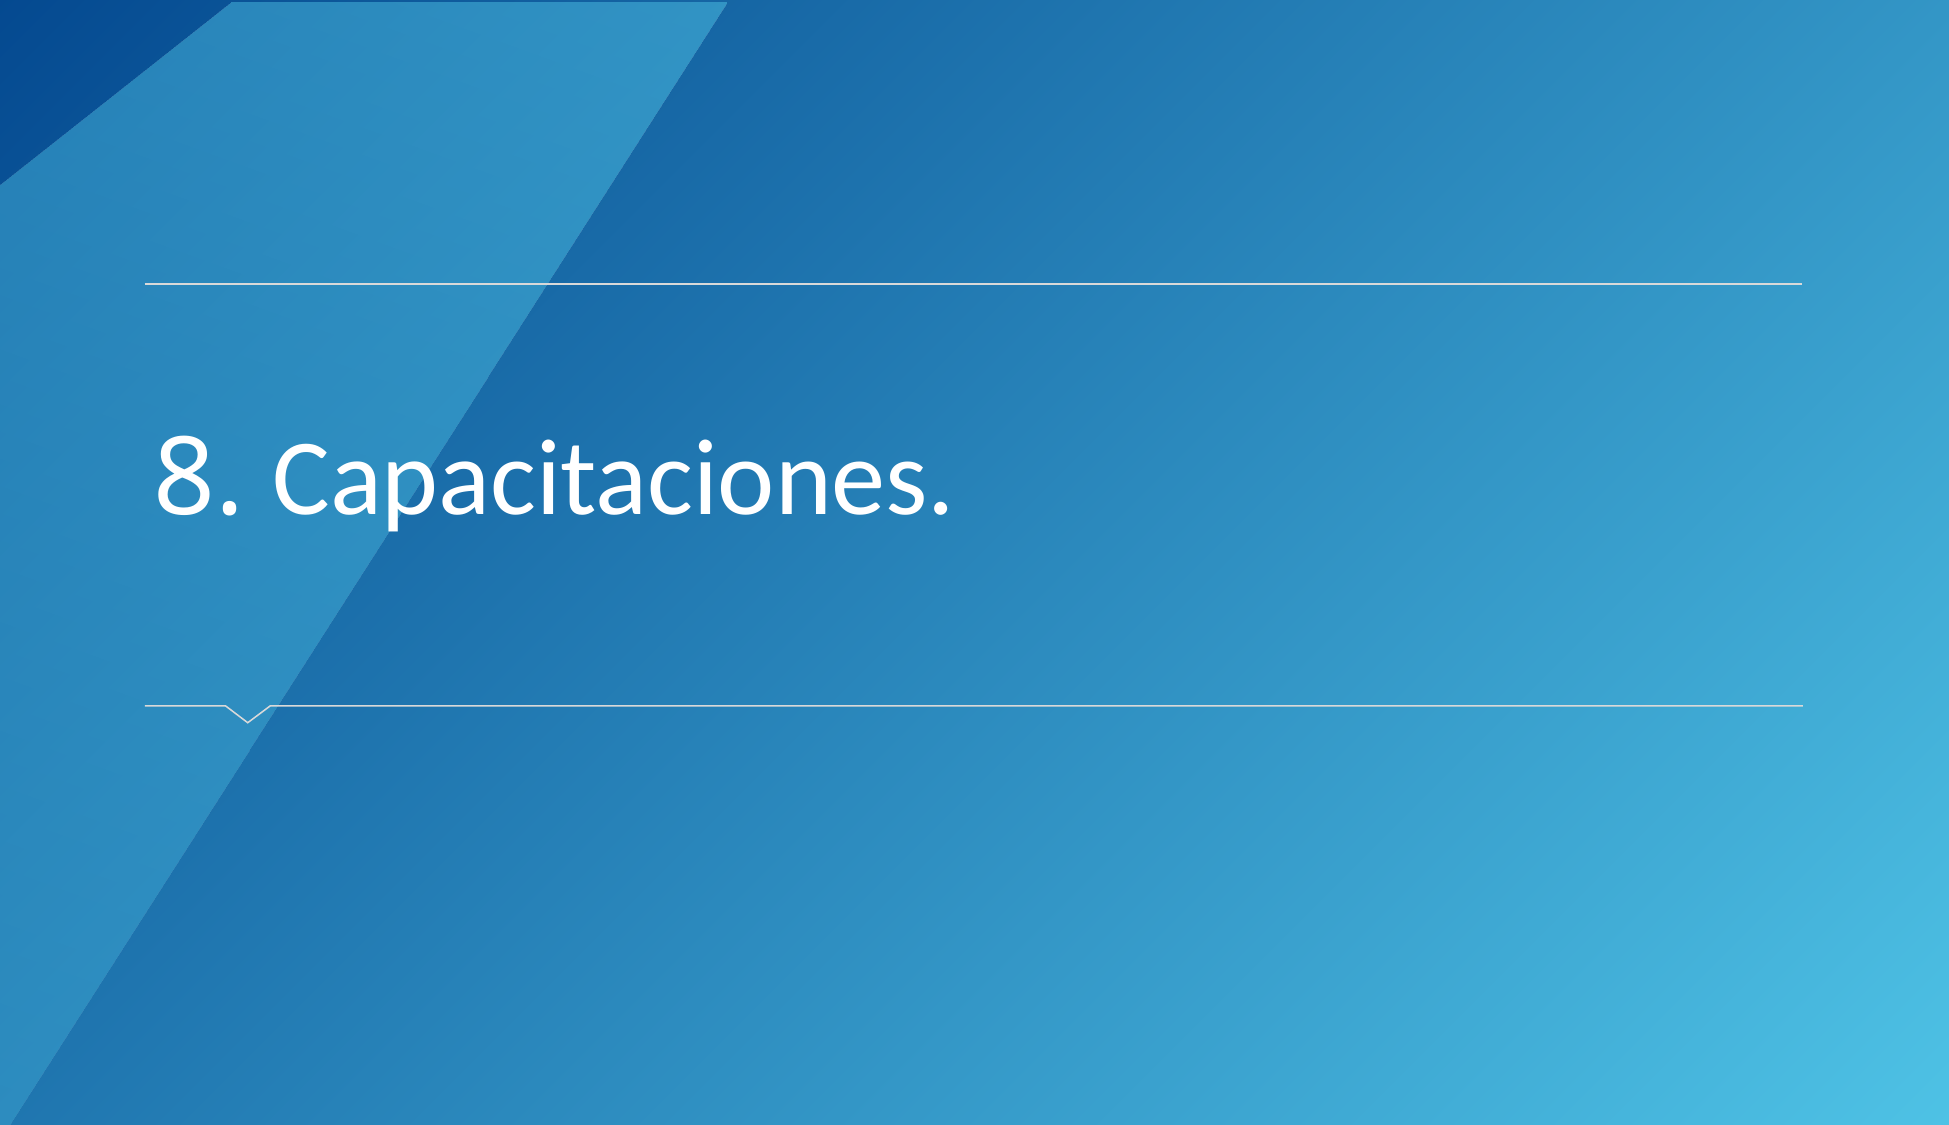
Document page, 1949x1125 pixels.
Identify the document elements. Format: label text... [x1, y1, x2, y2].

title 8. Capacitaciones. [153, 474, 1886, 840]
